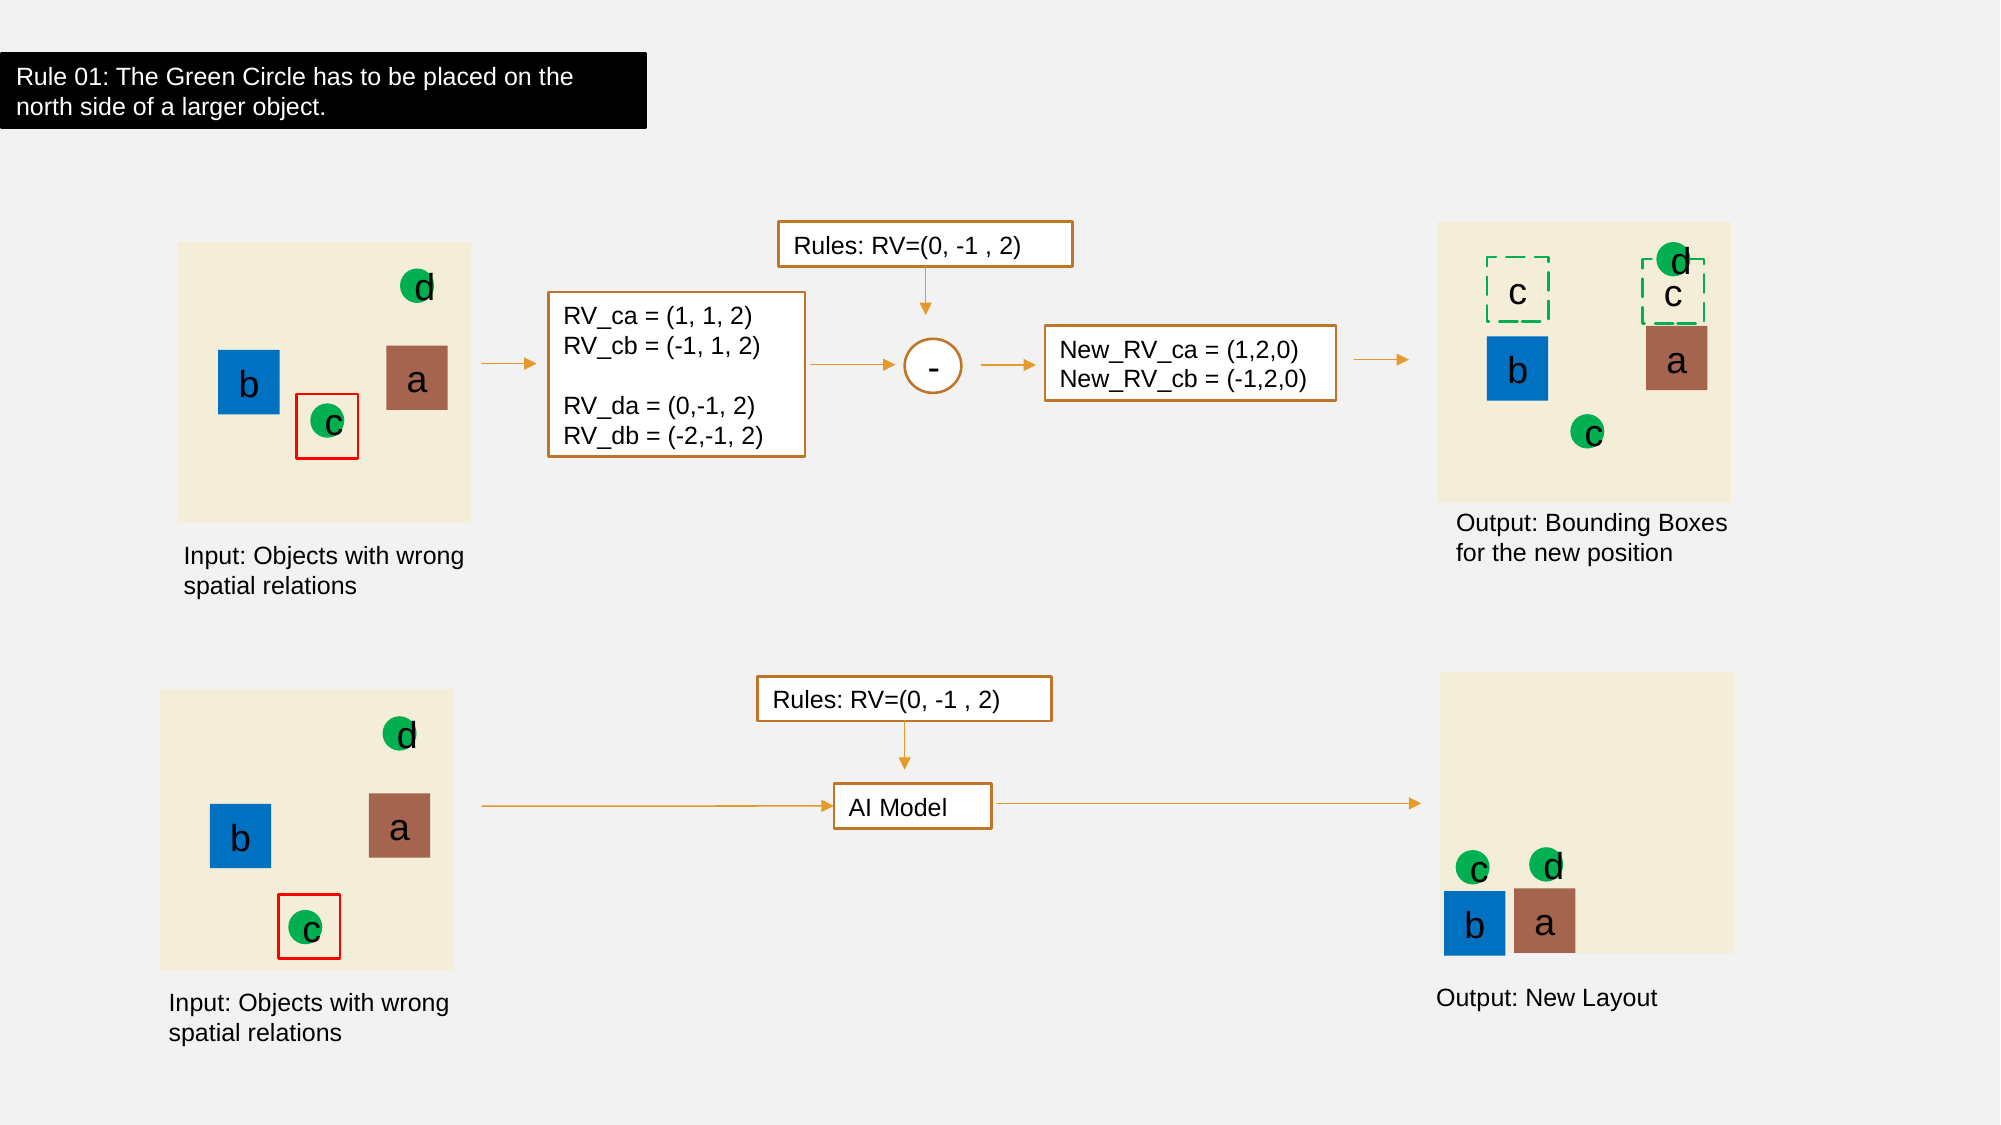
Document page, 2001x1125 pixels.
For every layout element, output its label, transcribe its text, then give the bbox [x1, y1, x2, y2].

text_box Rule 01: The Green Circle has to be placed on the north side of a larger object. [0, 52, 647, 129]
text_box Rules: RV=(0, -1 , 2) [777, 220, 1074, 268]
text_box New_RV_ca = (1,2,0) New_RV_cb = (-1,2,0) [1044, 324, 1337, 402]
text_box Input: Objects with wrong spatial relations [168, 531, 503, 607]
text_box AI Model [833, 782, 993, 830]
text_box RV_ca = (1, 1, 2) RV_cb = (-1, 1, 2) RV_da = (0,-1, 2) RV_db = (-2,-1, 2) [547, 291, 806, 458]
text_box Rules: RV=(0, -1 , 2) [756, 675, 1053, 722]
text_box - [903, 337, 963, 395]
text_box Input: Objects with wrong spatial relations [153, 979, 488, 1054]
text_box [1436, 221, 1776, 576]
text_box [159, 688, 454, 971]
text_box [177, 241, 472, 524]
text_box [1440, 671, 1735, 956]
text_box Output: New Layout [1421, 973, 1755, 1019]
